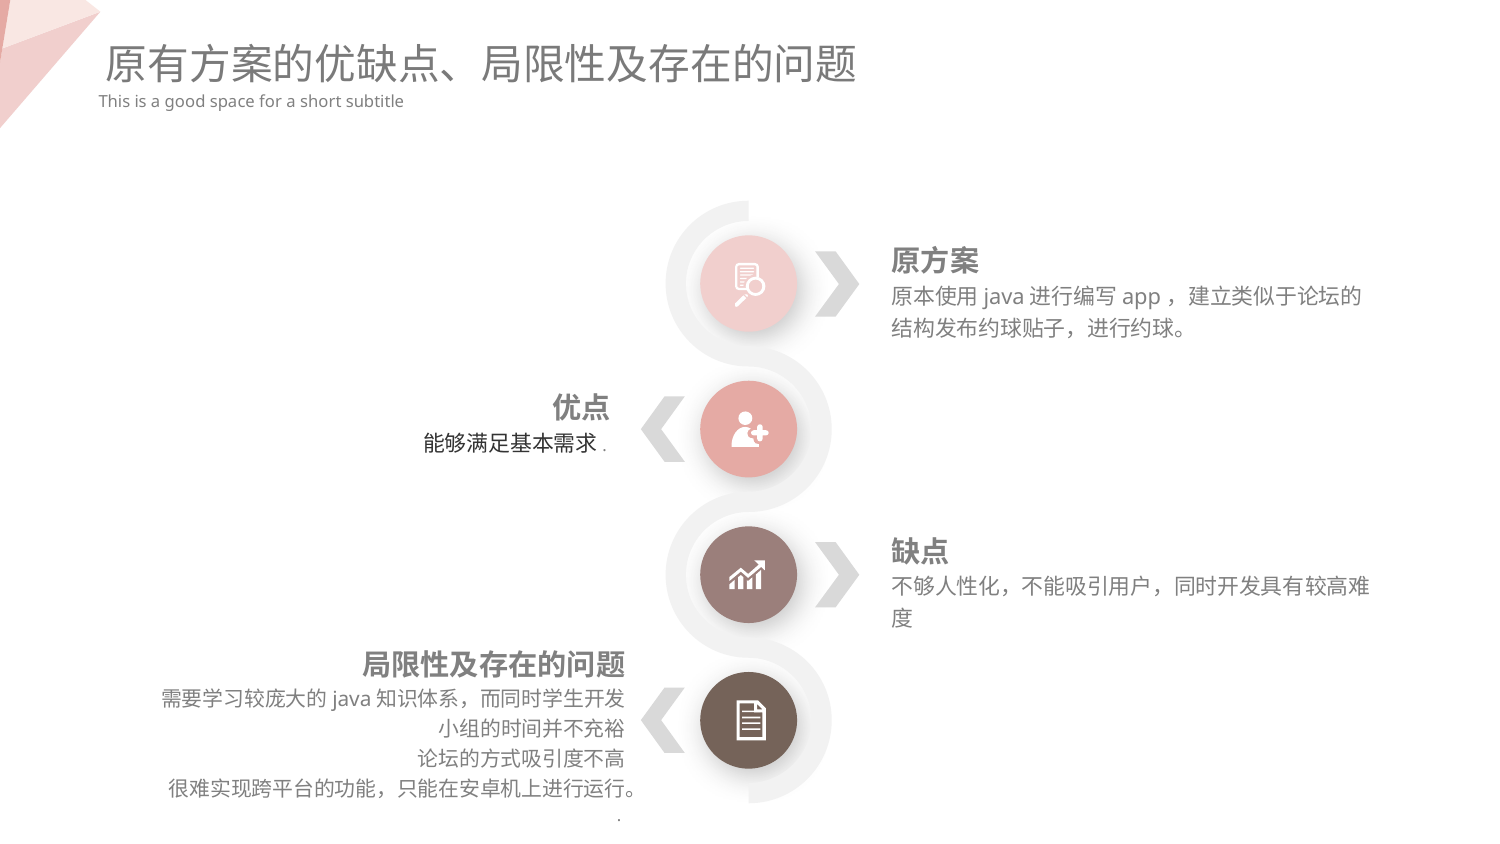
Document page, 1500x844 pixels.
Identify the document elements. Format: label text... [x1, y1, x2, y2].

text_box 原方案 原本使用java进行编写app，建立类似于论坛的结构发布约球贴子，进行约球。 [891, 235, 1376, 341]
text_box [665, 200, 832, 804]
text_box 缺点 不够人性化，不能吸引用户，同时开发具有较高难度 [891, 526, 1376, 631]
text_box This is a good space for a short subtitle [104, 83, 420, 119]
text_box 优点 能够满足基本需求. [126, 382, 612, 457]
text_box [698, 378, 800, 480]
text_box [698, 669, 800, 771]
text_box [698, 233, 800, 334]
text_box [729, 560, 766, 590]
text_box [731, 411, 769, 448]
text_box [815, 251, 860, 317]
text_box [736, 700, 767, 741]
text_box [815, 542, 860, 608]
text_box [640, 396, 685, 462]
text_box 原有方案的优缺点、局限性及存在的问题 [104, 30, 873, 95]
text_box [0, 0, 101, 131]
text_box 局限性及存在的问题 需要学习较庞大的java知识体系，而同时学生开发小组的时间并不充裕 论坛的方式吸引度不高 很难实现跨平台的功能，只能在安卓机上进行运行。 . [141, 639, 626, 825]
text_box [734, 262, 767, 308]
text_box [640, 687, 685, 753]
text_box [698, 524, 800, 626]
